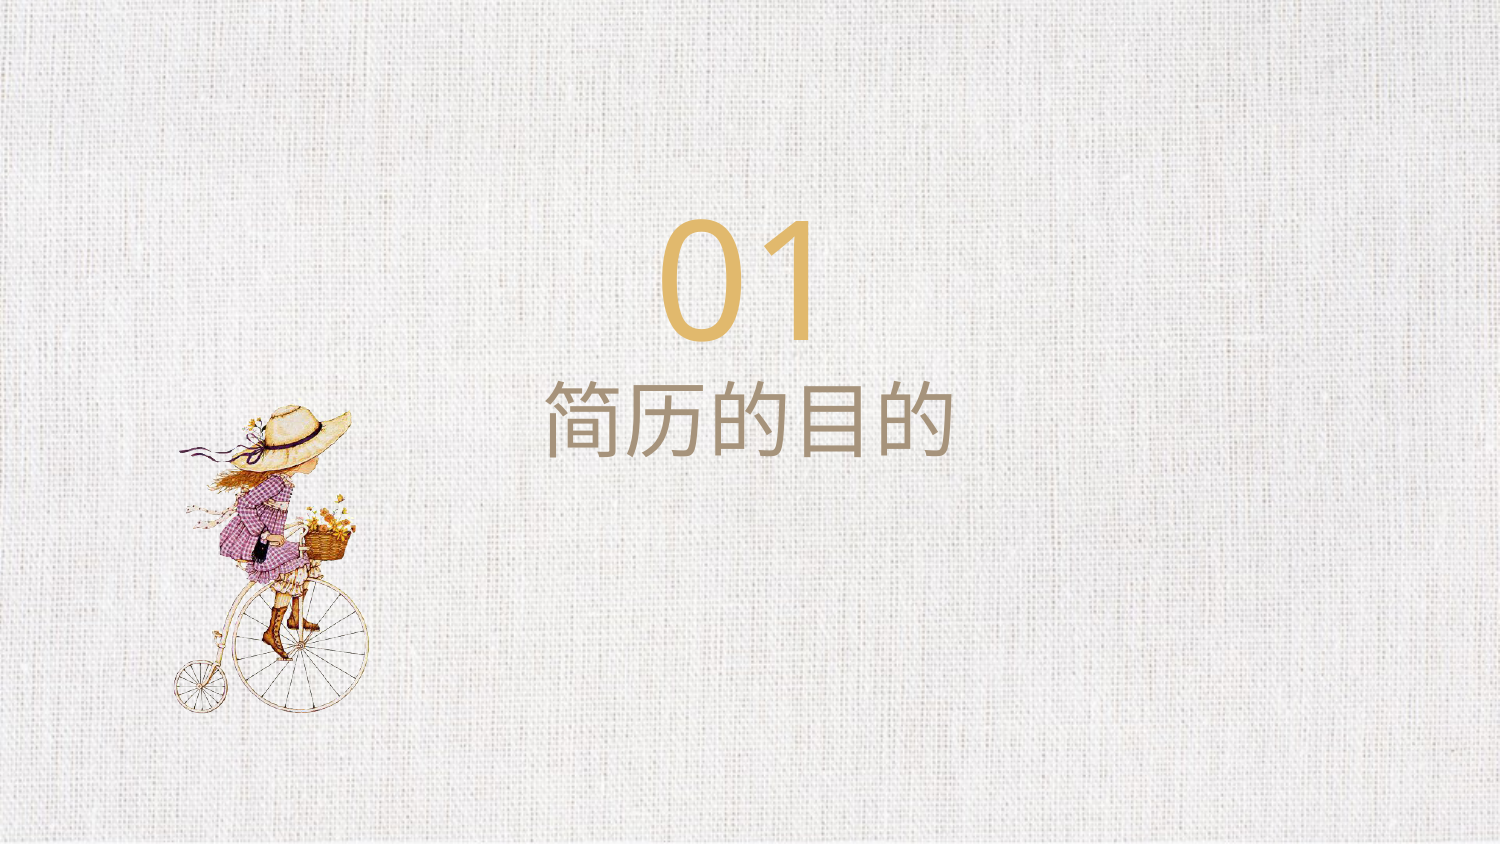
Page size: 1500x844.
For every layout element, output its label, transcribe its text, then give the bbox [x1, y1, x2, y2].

text_box 01 [628, 173, 872, 374]
picture [0, 0, 1500, 844]
text_box 简历的目的 [407, 368, 1093, 469]
